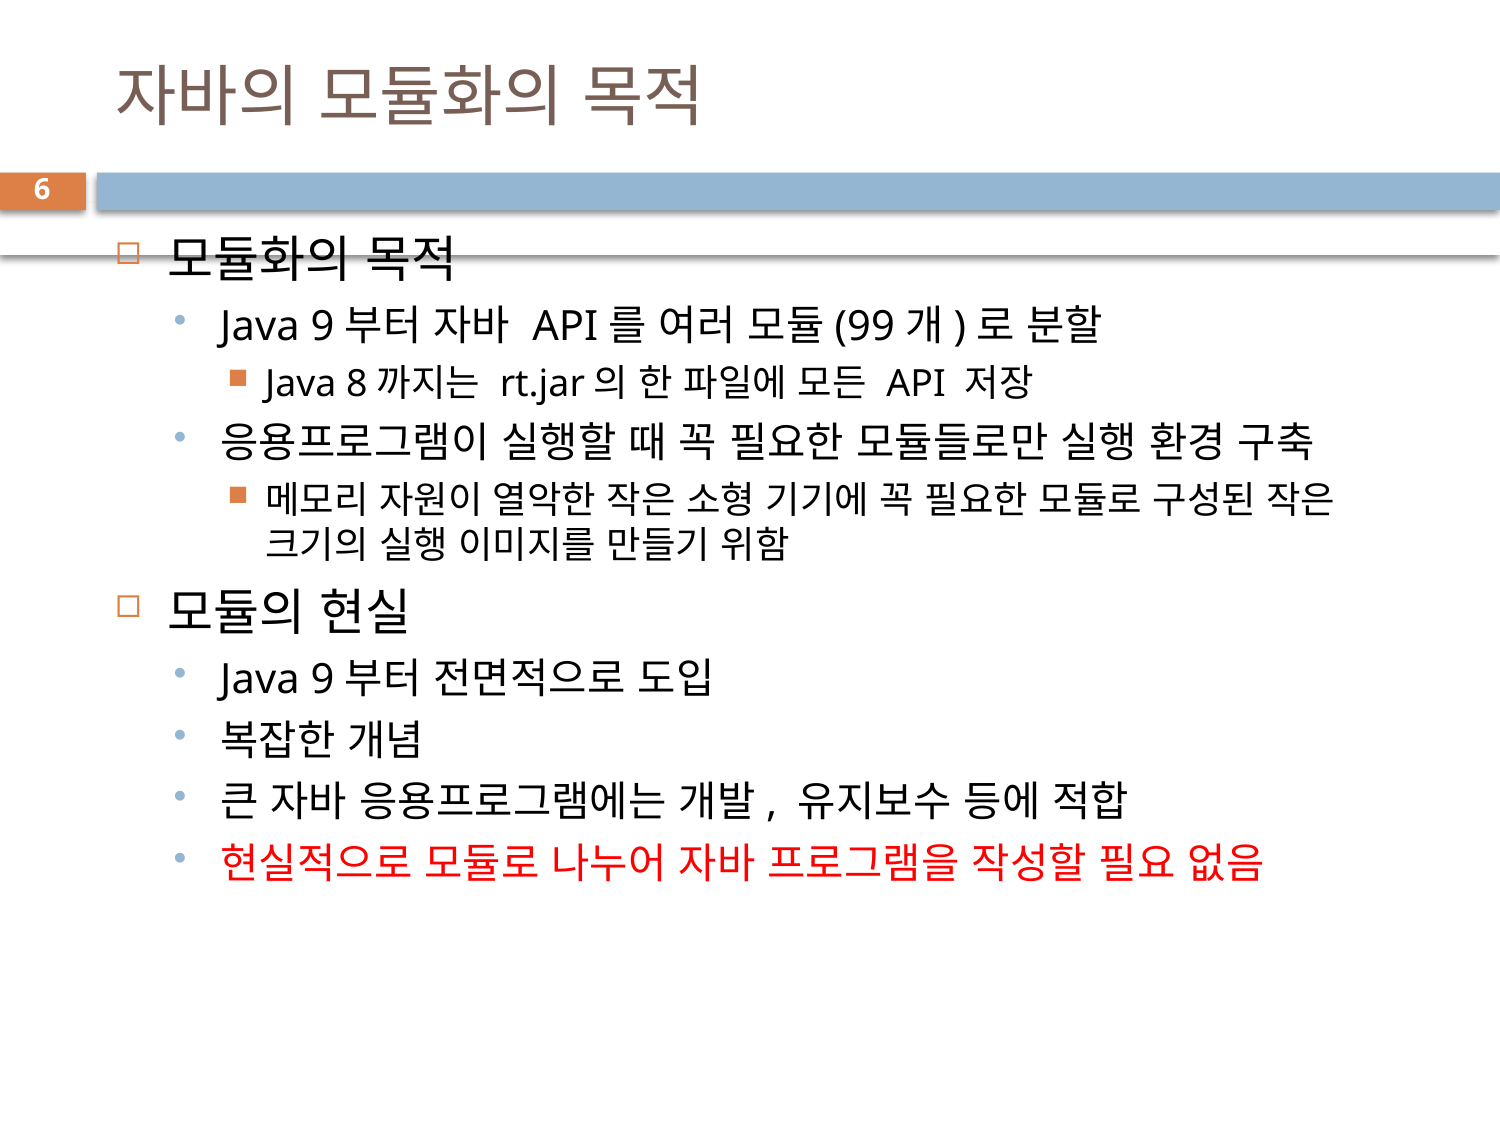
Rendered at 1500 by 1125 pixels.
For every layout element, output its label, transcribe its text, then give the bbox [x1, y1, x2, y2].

title 자바의 모듈화의 목적 [100, 37, 1438, 149]
list 모듈화의 목적 Java 9부터 자바 API를 여러 모듈(99개)로 분할 Java 8까지는 rt.jar의 한 파일에 모든 API 저장 응용프로그램이 실행할 때 꼭 필요한 모듈들로만 실행 환경 구축 메모리 자원이 열악한 작은 소형 기기에 꼭 필요한 모듈로 구성된 작은 크기의 실행 이미지를 만들기 위함 모듈의 현실 Java 9부터 전면적으로 도입 복잡한 개념 큰 자바 응용프로그램에는 개발, 유지보수 등에 적합 현실적으로 모듈로 나누어 자바 프로그램을 작성할 필요 없음 [100, 219, 1438, 1047]
slide_number 6 [0, 170, 87, 211]
